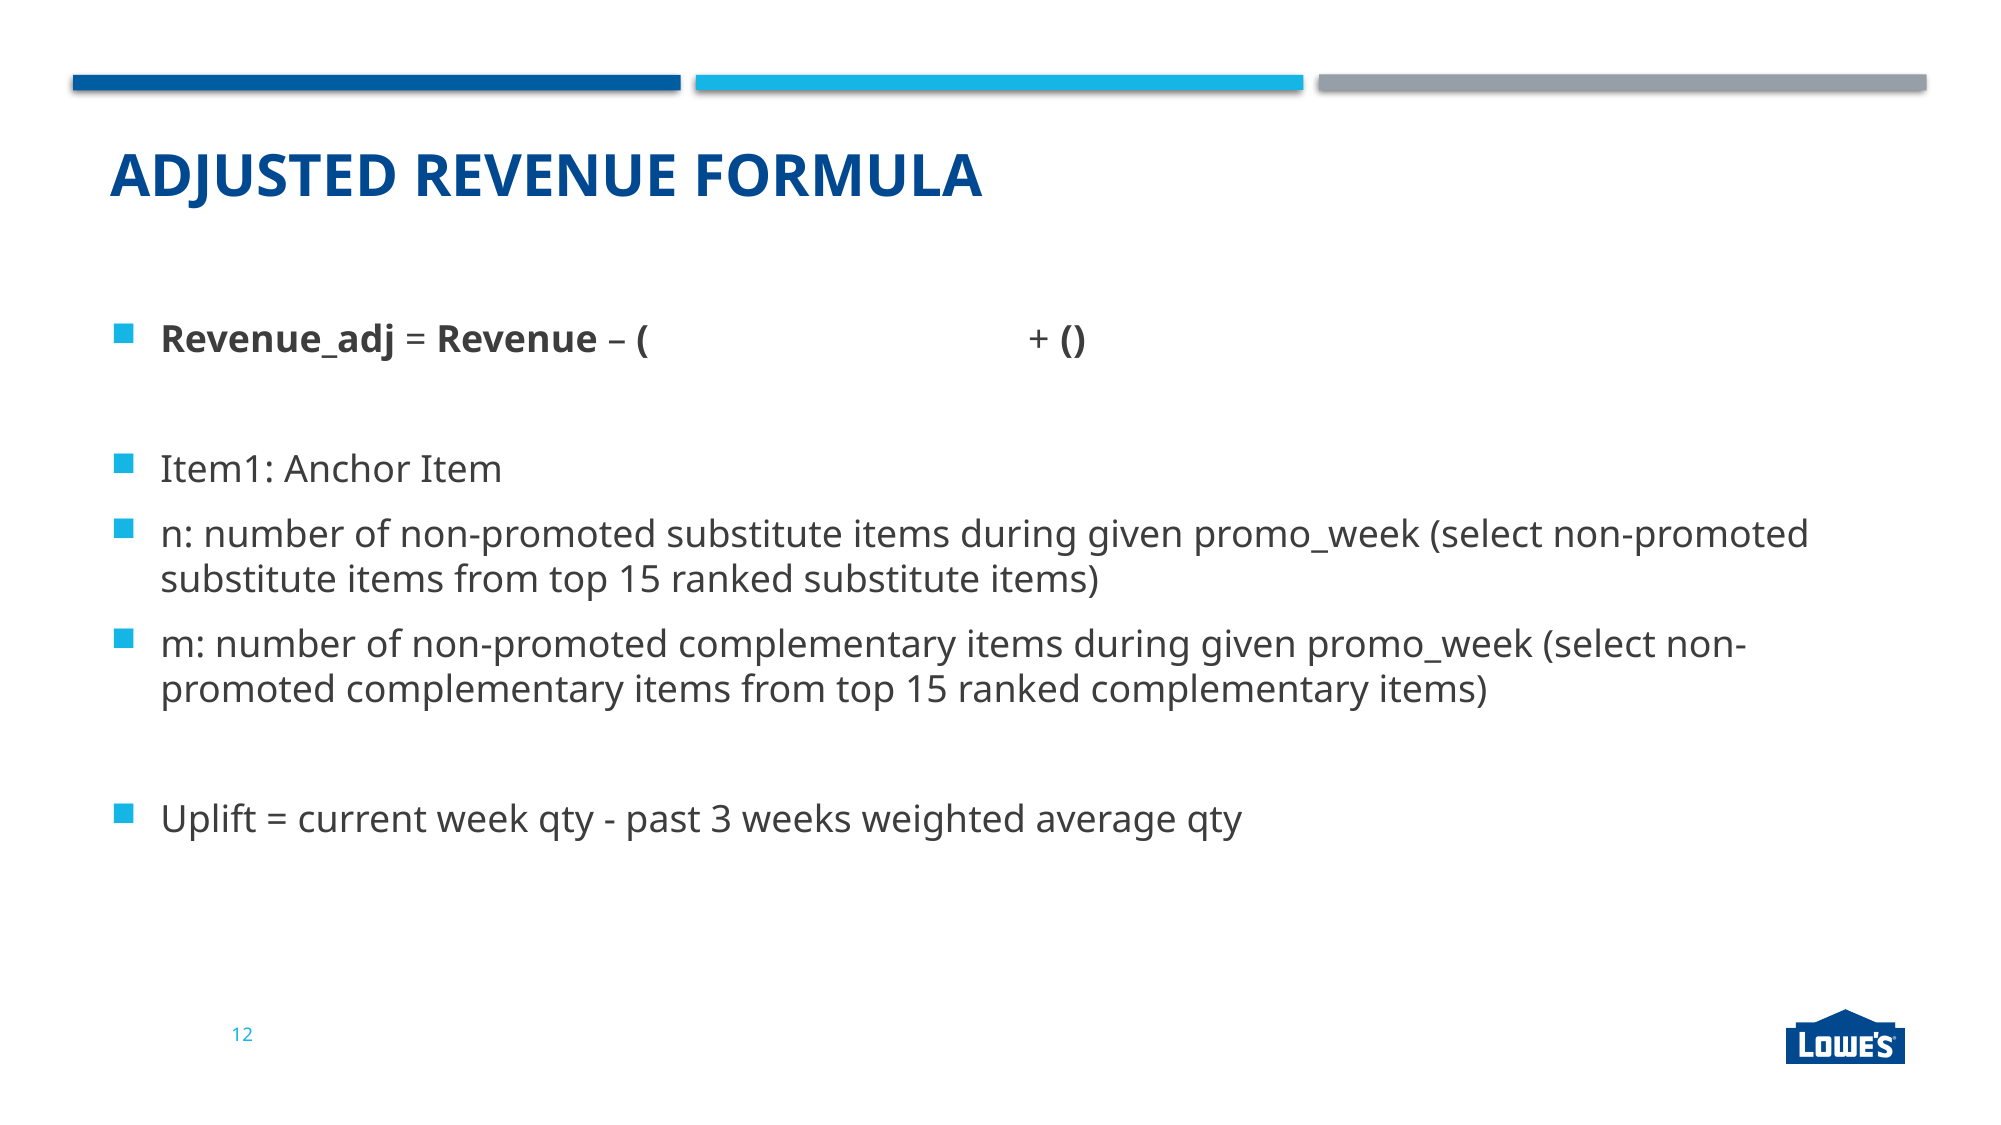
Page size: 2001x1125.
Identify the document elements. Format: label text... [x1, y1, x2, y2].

picture [1786, 1009, 1905, 1064]
slide_number 12 [95, 1006, 268, 1066]
title Adjusted Revenue Formula [95, 125, 1905, 217]
